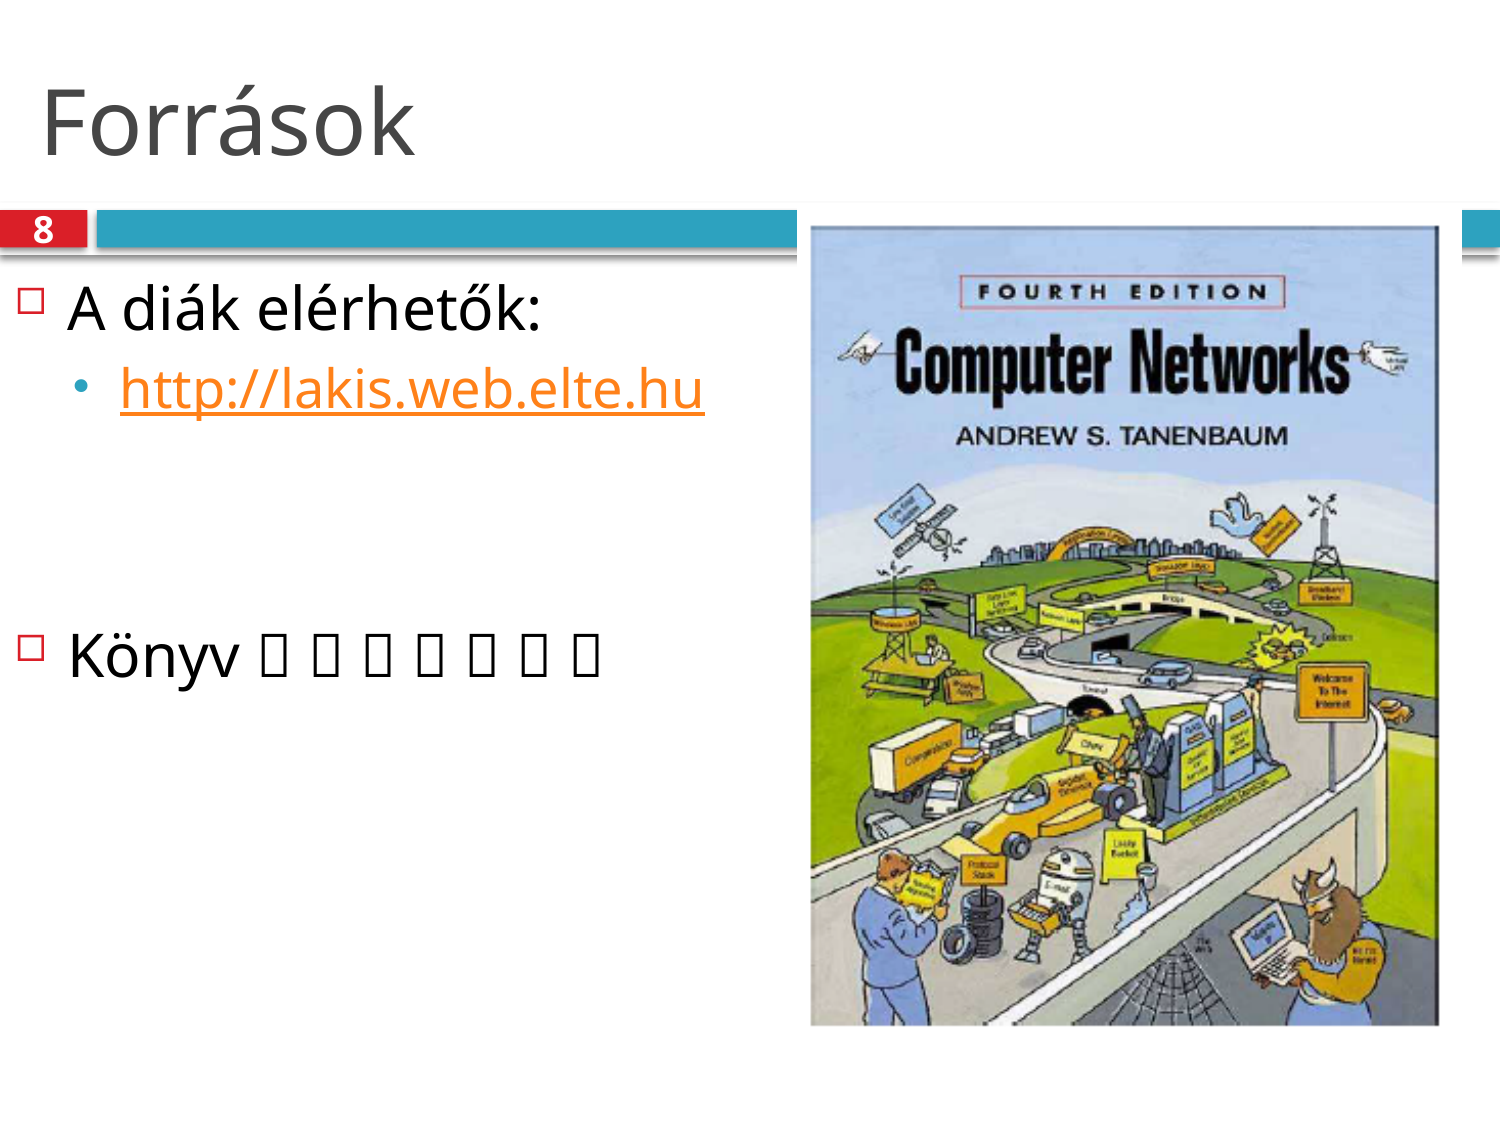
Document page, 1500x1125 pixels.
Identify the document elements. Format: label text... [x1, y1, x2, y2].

slide_number 8 [0, 206, 88, 257]
picture [796, 207, 1462, 1055]
title Források [24, 37, 1475, 200]
list A diák elérhetők: http://lakis.web.elte.hu Könyv        [0, 262, 1500, 1100]
